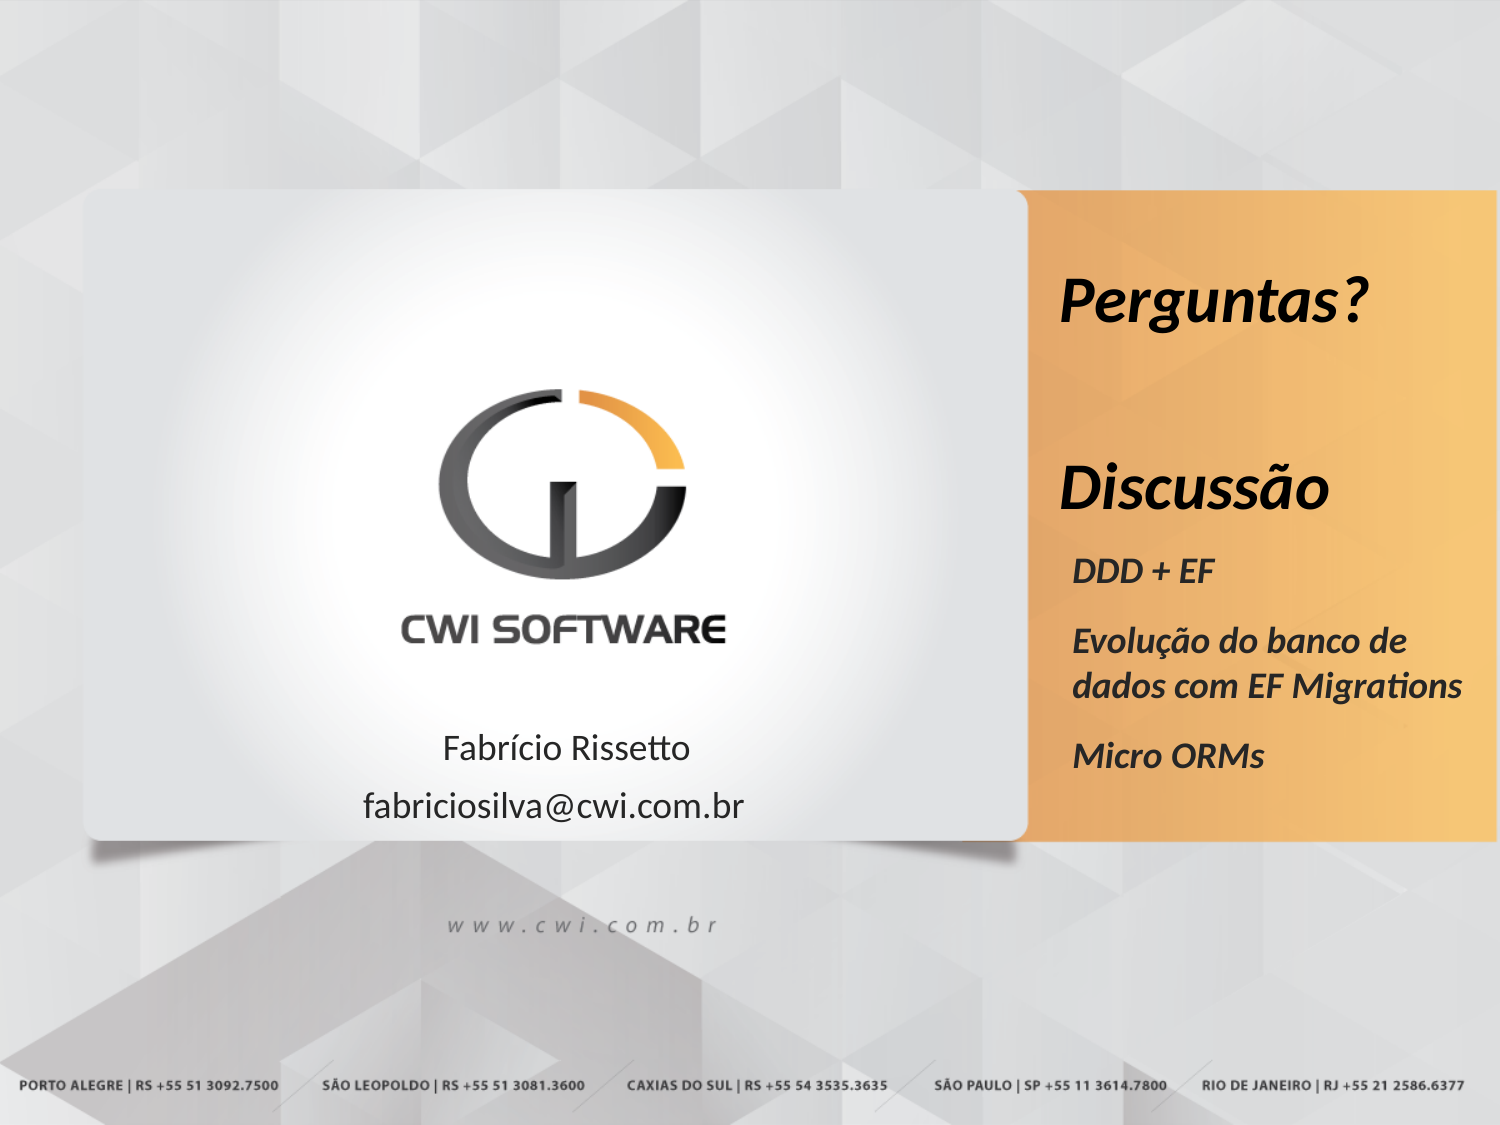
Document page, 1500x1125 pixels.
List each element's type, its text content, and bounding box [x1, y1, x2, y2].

subtitle Fabrício Rissetto fabriciosilva@cwi.com.br [348, 716, 786, 870]
title Perguntas? [1045, 208, 1483, 352]
text_box DDD + EF Evolução do banco de dados com EF Migrations Micro ORMs [1057, 538, 1495, 921]
picture [0, 0, 1500, 1125]
text_box Discussão [1045, 395, 1483, 539]
